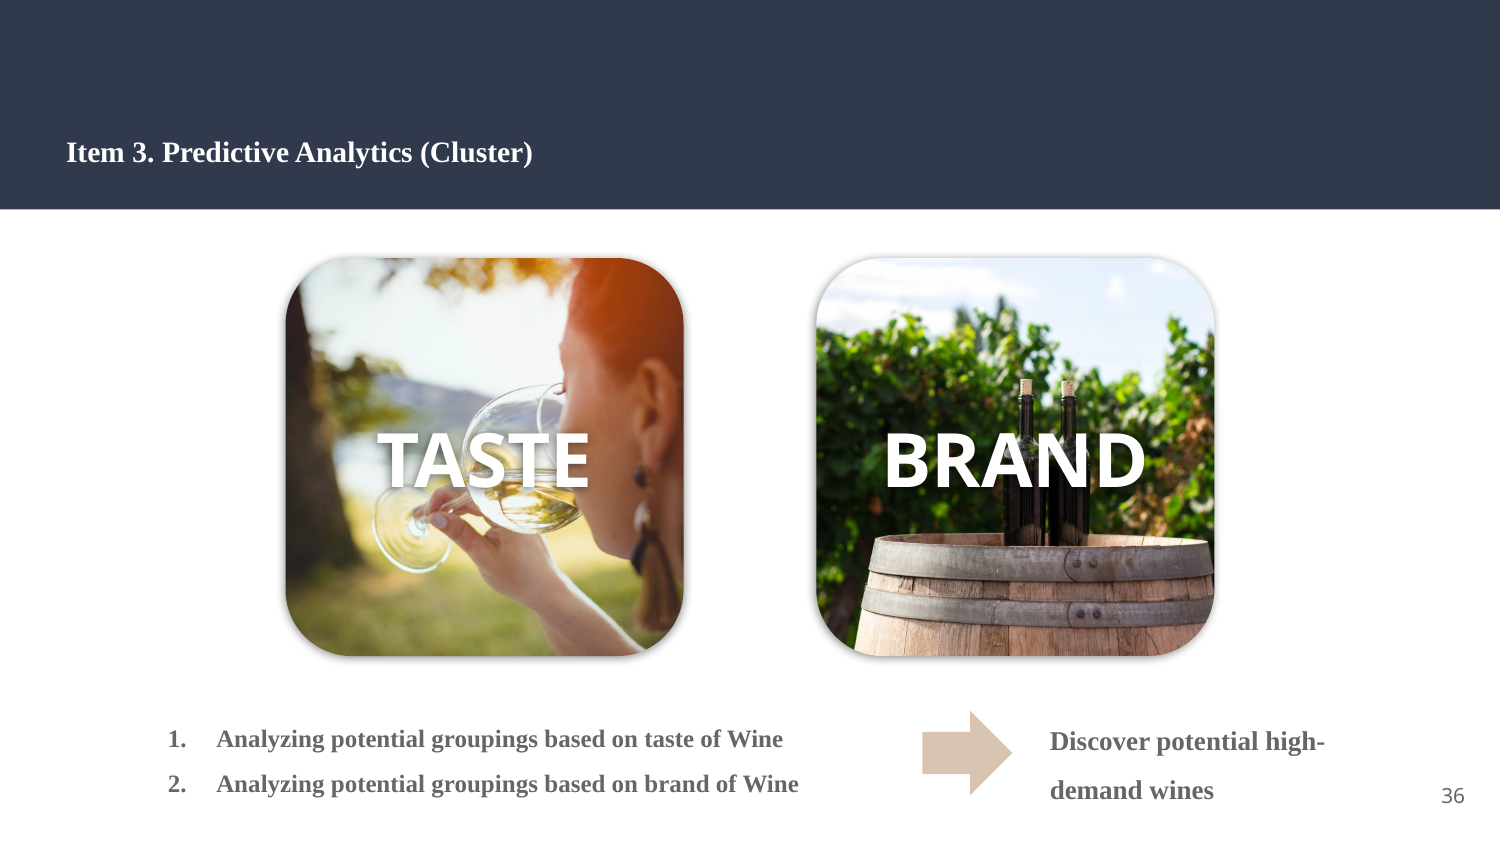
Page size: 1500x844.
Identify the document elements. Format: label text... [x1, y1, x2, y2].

title Item 3. Predictive Analytics (Cluster) [51, 82, 1449, 185]
picture [285, 257, 684, 657]
picture [816, 257, 1215, 657]
slide_number 36 [1389, 764, 1480, 830]
list Analyzing potential groupings based on taste of Wine Analyzing potential groupings based on brand of Wine [131, 692, 980, 814]
list Discover potential high-demand wines [1034, 692, 1369, 814]
text_box [922, 710, 1013, 796]
